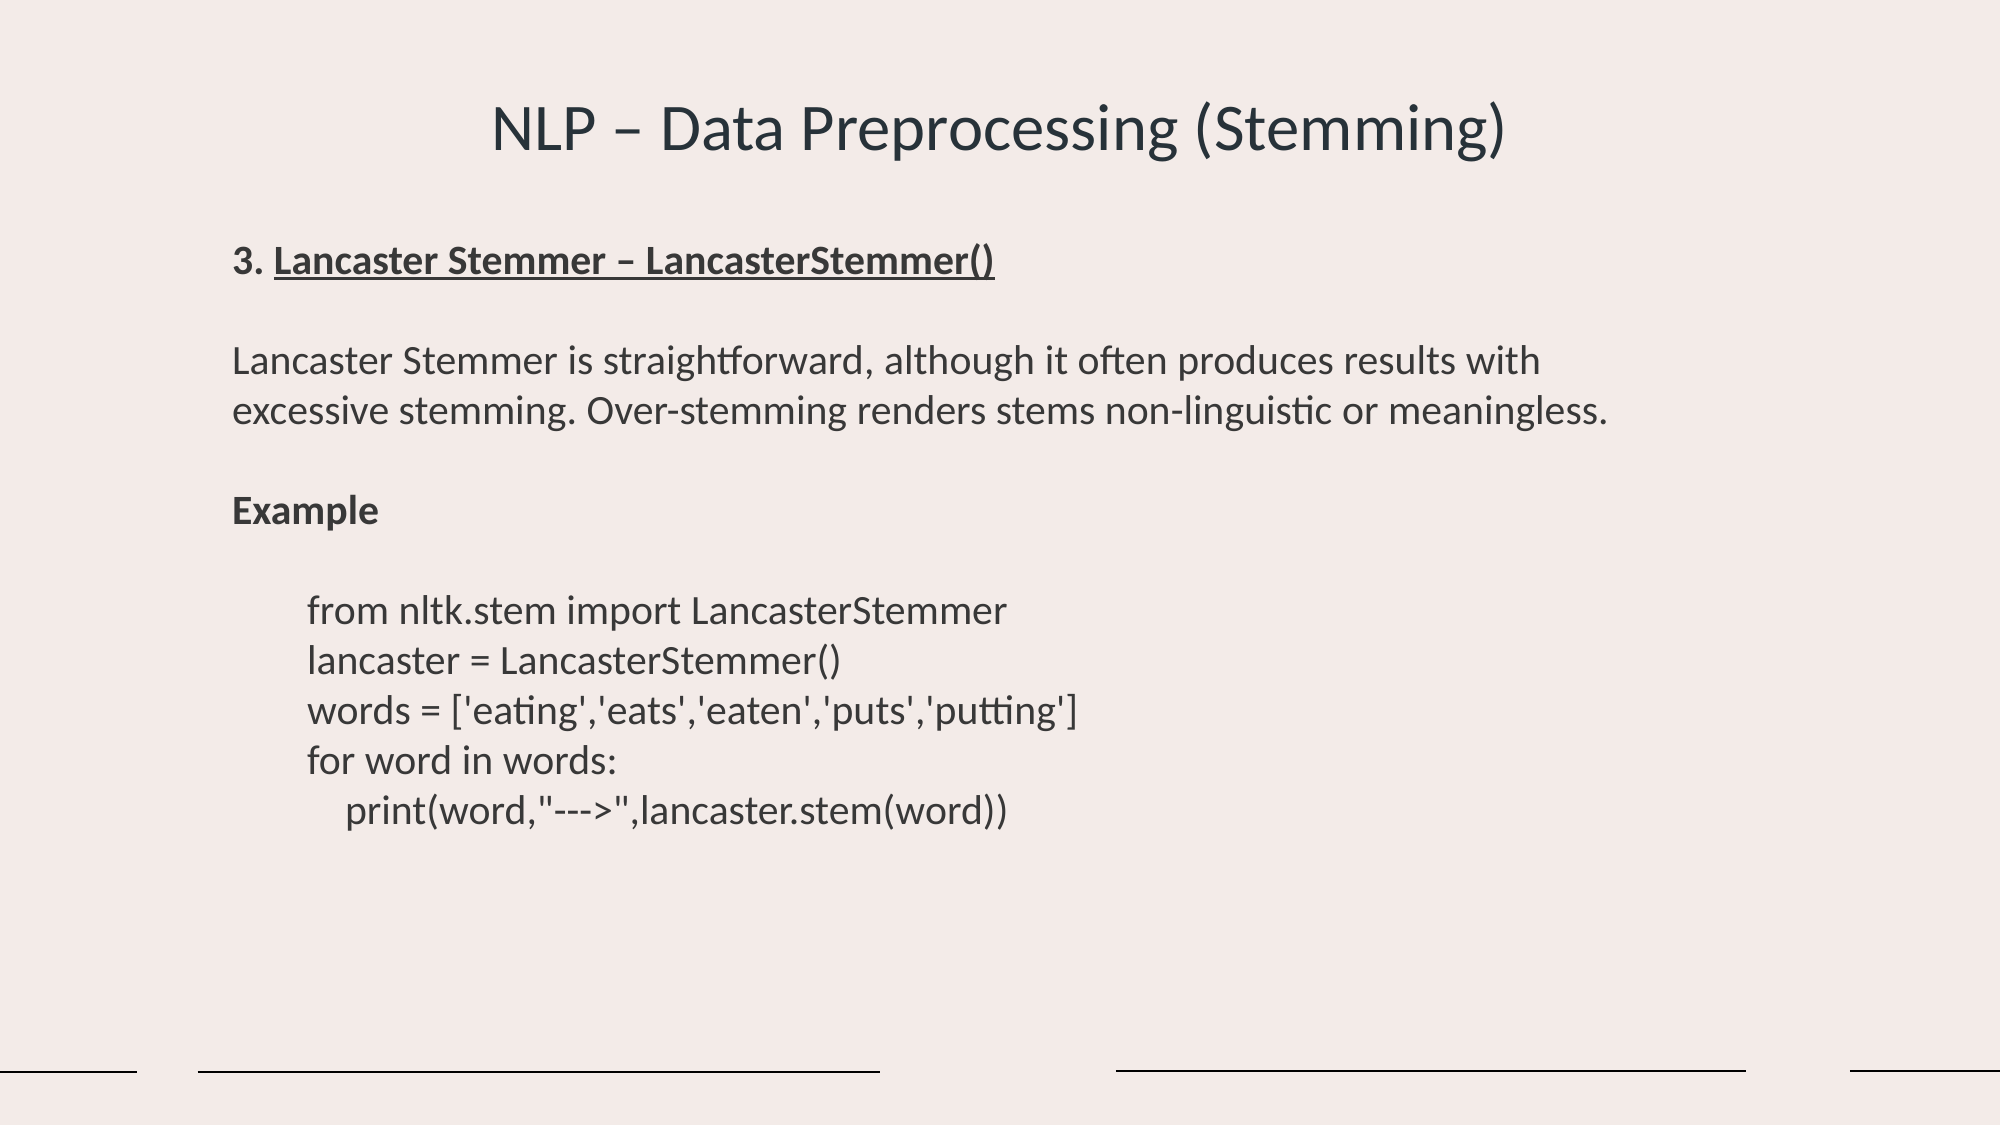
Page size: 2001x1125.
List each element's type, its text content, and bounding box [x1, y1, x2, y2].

text_box 3. Lancaster Stemmer – LancasterStemmer() Lancaster Stemmer is straightforward, although it often produces results with excessive stemming. Over-stemming renders stems non-linguistic or meaningless. Example from nltk.stem import LancasterStemmer lancaster = LancasterStemmer() words = ['eating','eats','eaten','puts','putting'] for word in words: print(word,"--->",lancaster.stem(word)) [217, 224, 1681, 840]
text_box NLP – Data Preprocessing (Stemming) [395, 76, 1605, 163]
